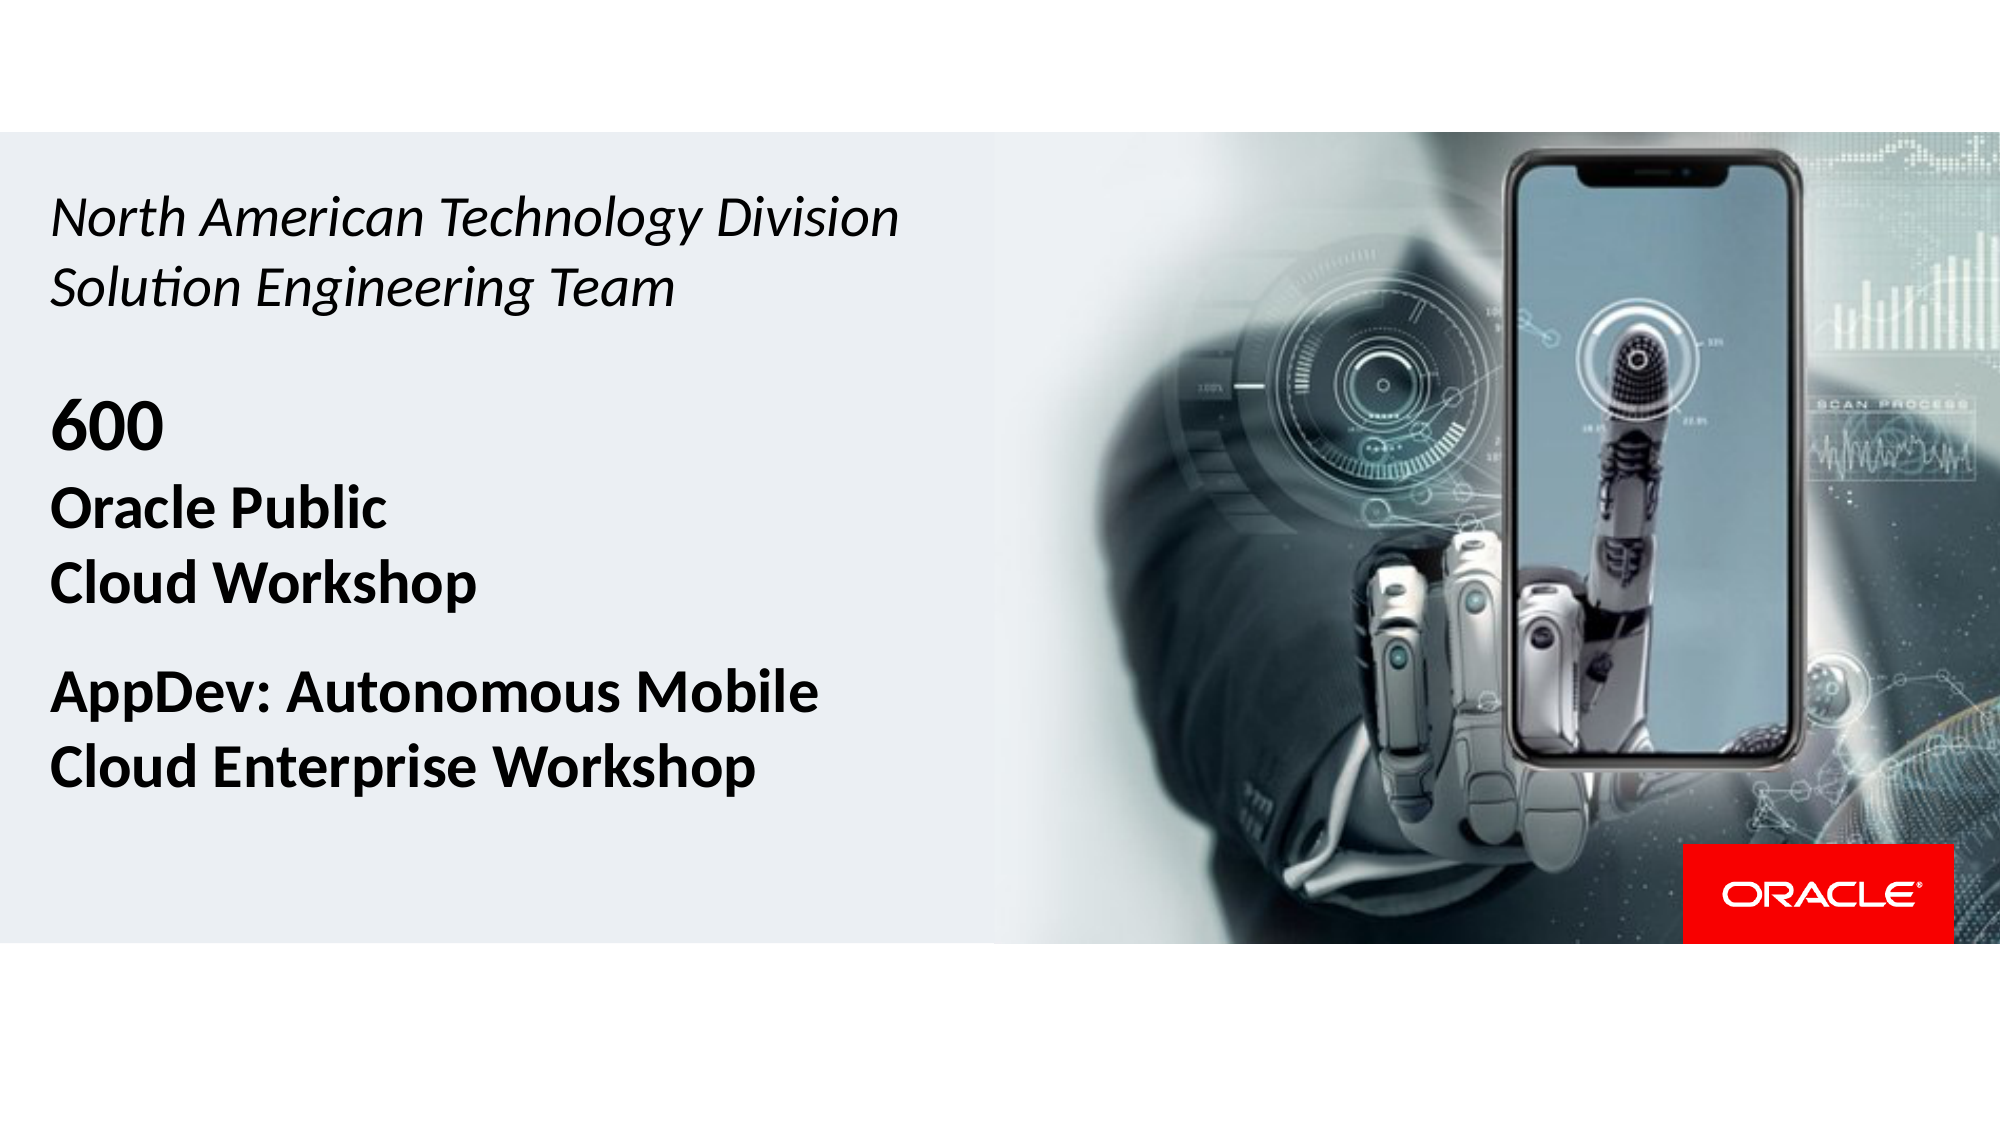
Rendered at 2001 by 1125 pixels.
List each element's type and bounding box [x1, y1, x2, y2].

text_box [0, 132, 2000, 944]
